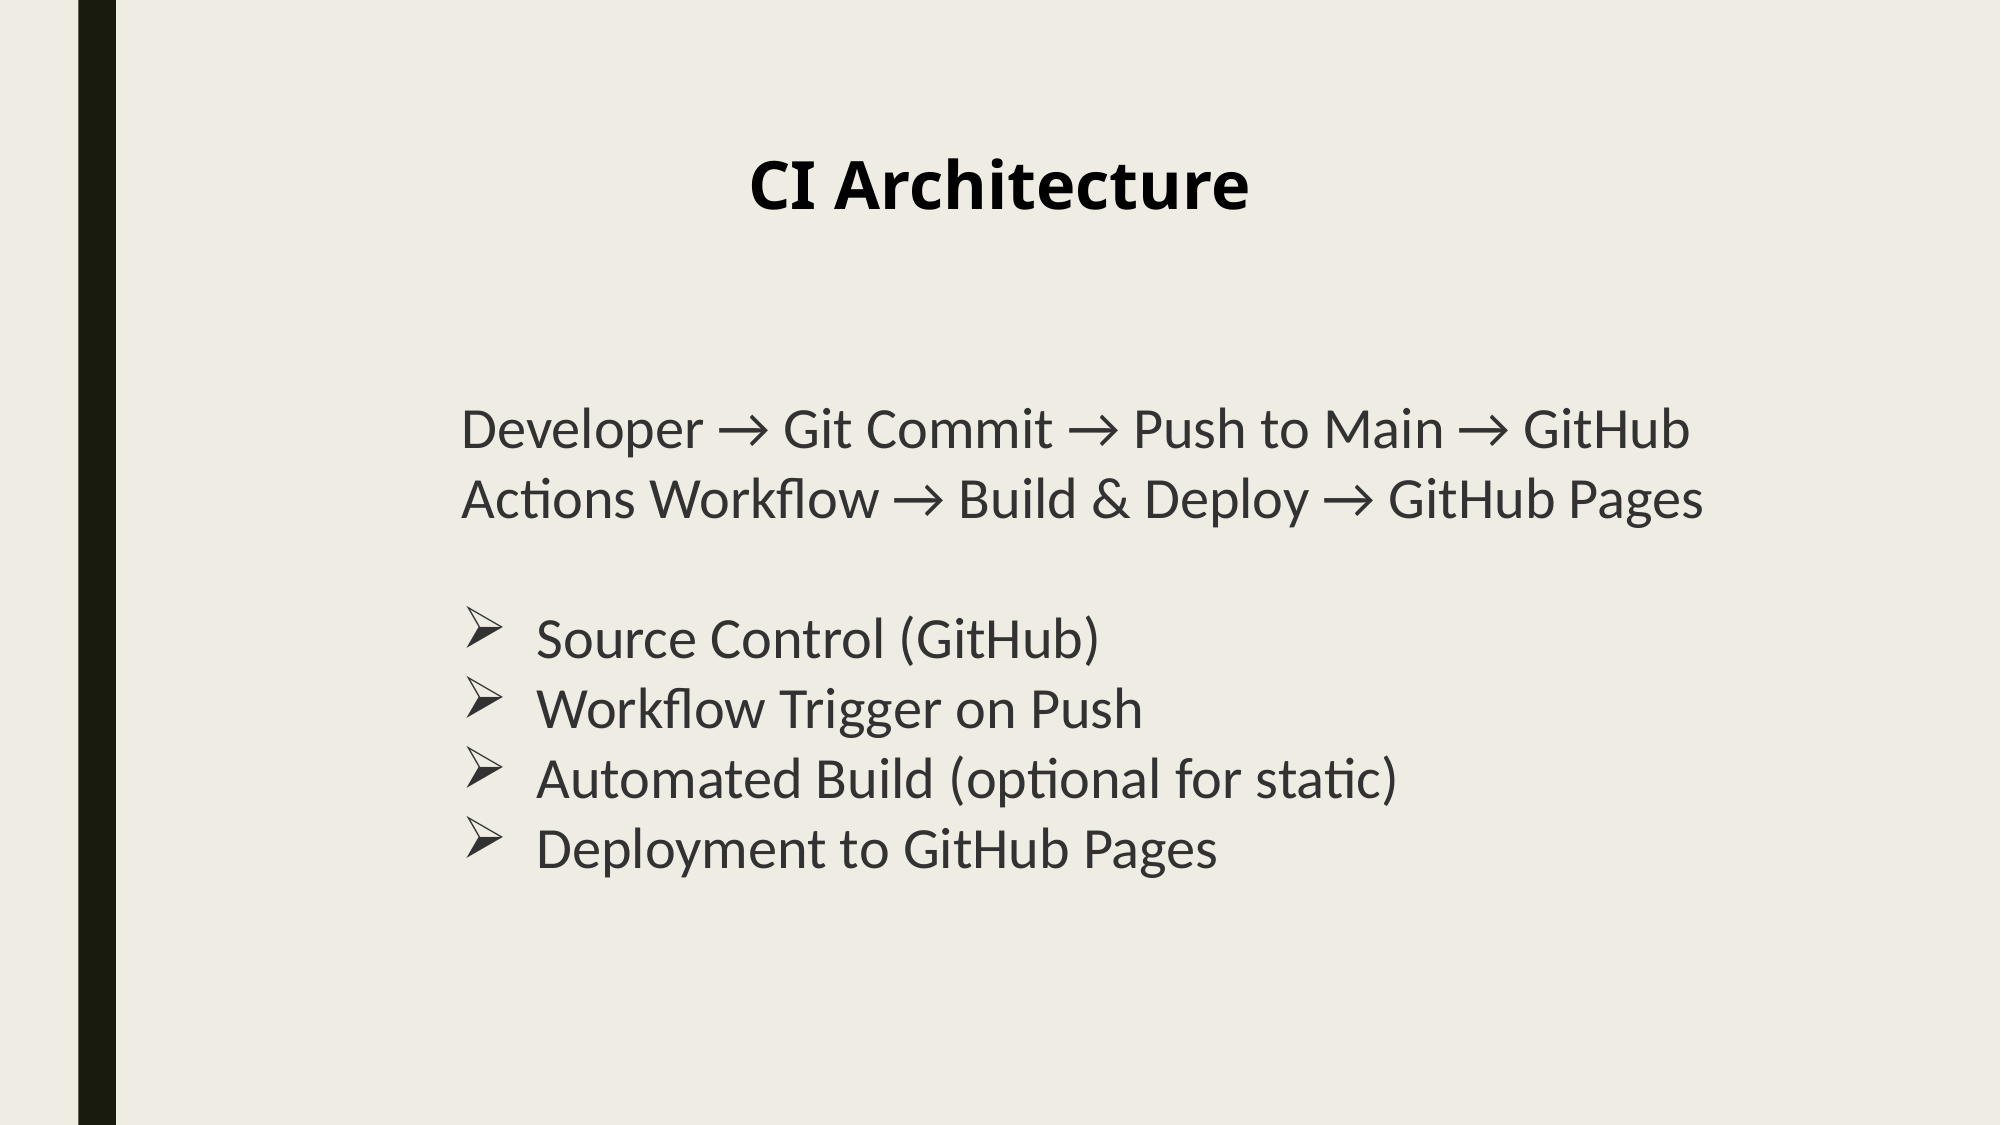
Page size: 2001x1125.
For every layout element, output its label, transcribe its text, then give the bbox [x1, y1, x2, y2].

text_box CI Architecture [499, 135, 1501, 231]
text_box Developer → Git Commit → Push to Main → GitHub Actions Workflow → Build & Deploy → GitHub Pages Source Control (GitHub) Workflow Trigger on Push Automated Build (optional for static) Deployment to GitHub Pages [371, 312, 1877, 888]
